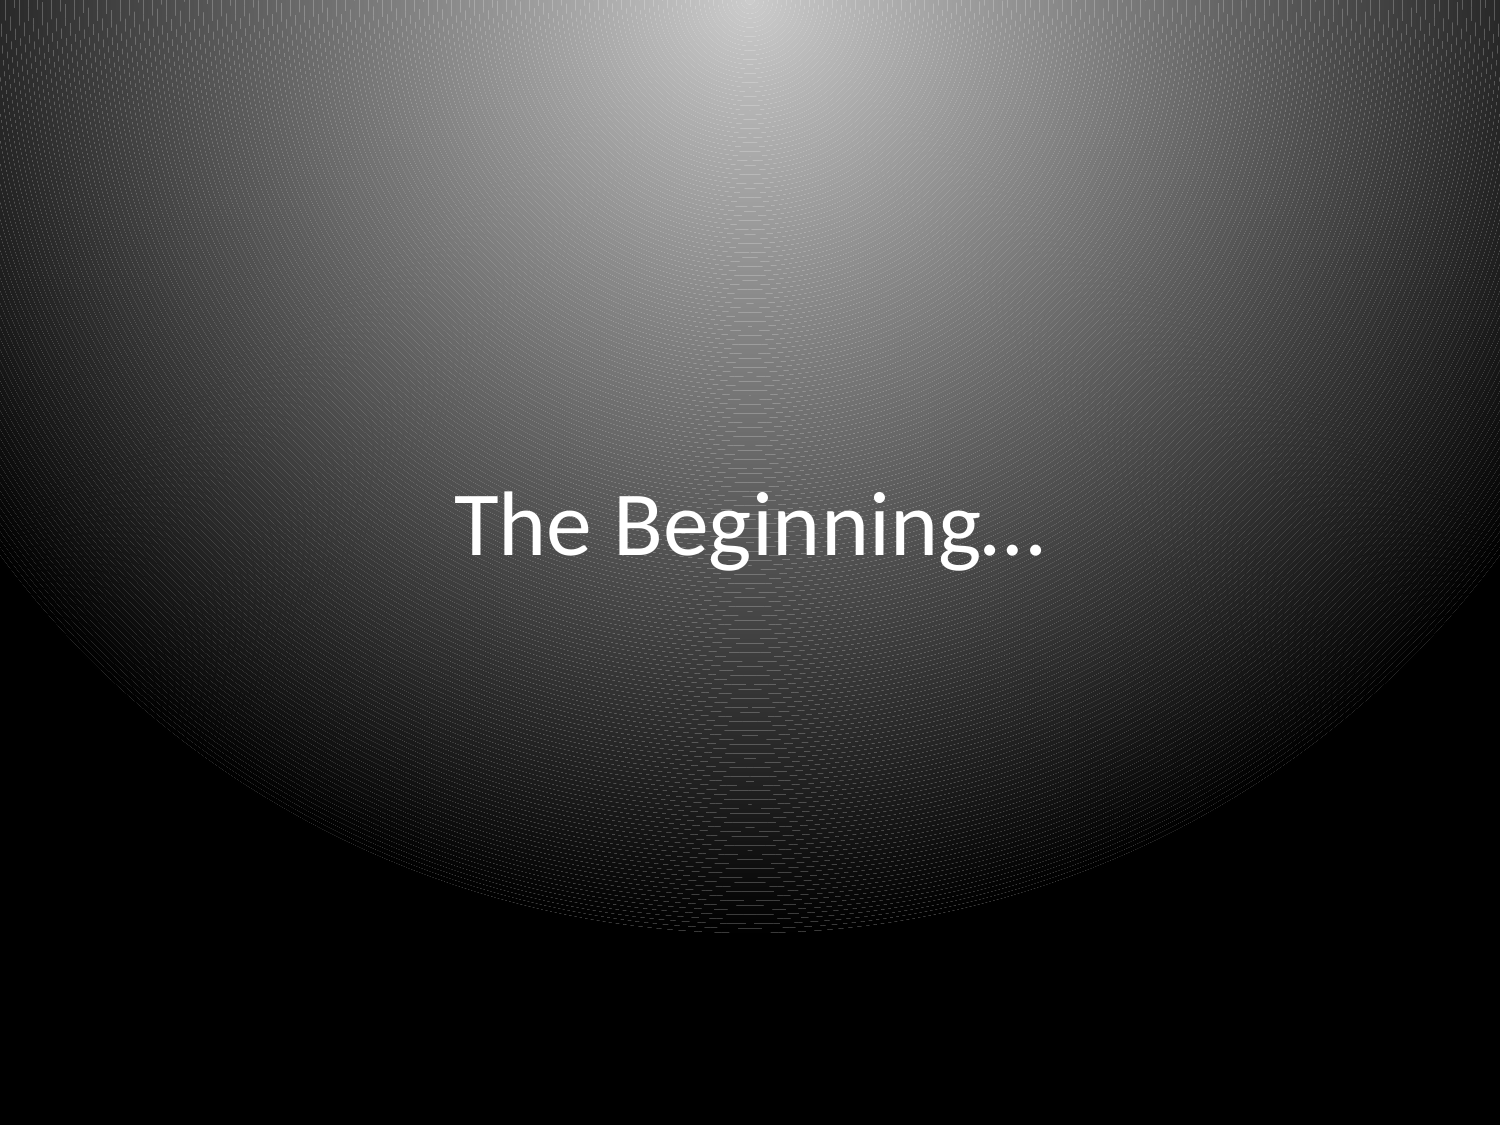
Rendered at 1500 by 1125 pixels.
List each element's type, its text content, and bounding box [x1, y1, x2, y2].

title The Beginning… [75, 425, 1425, 613]
